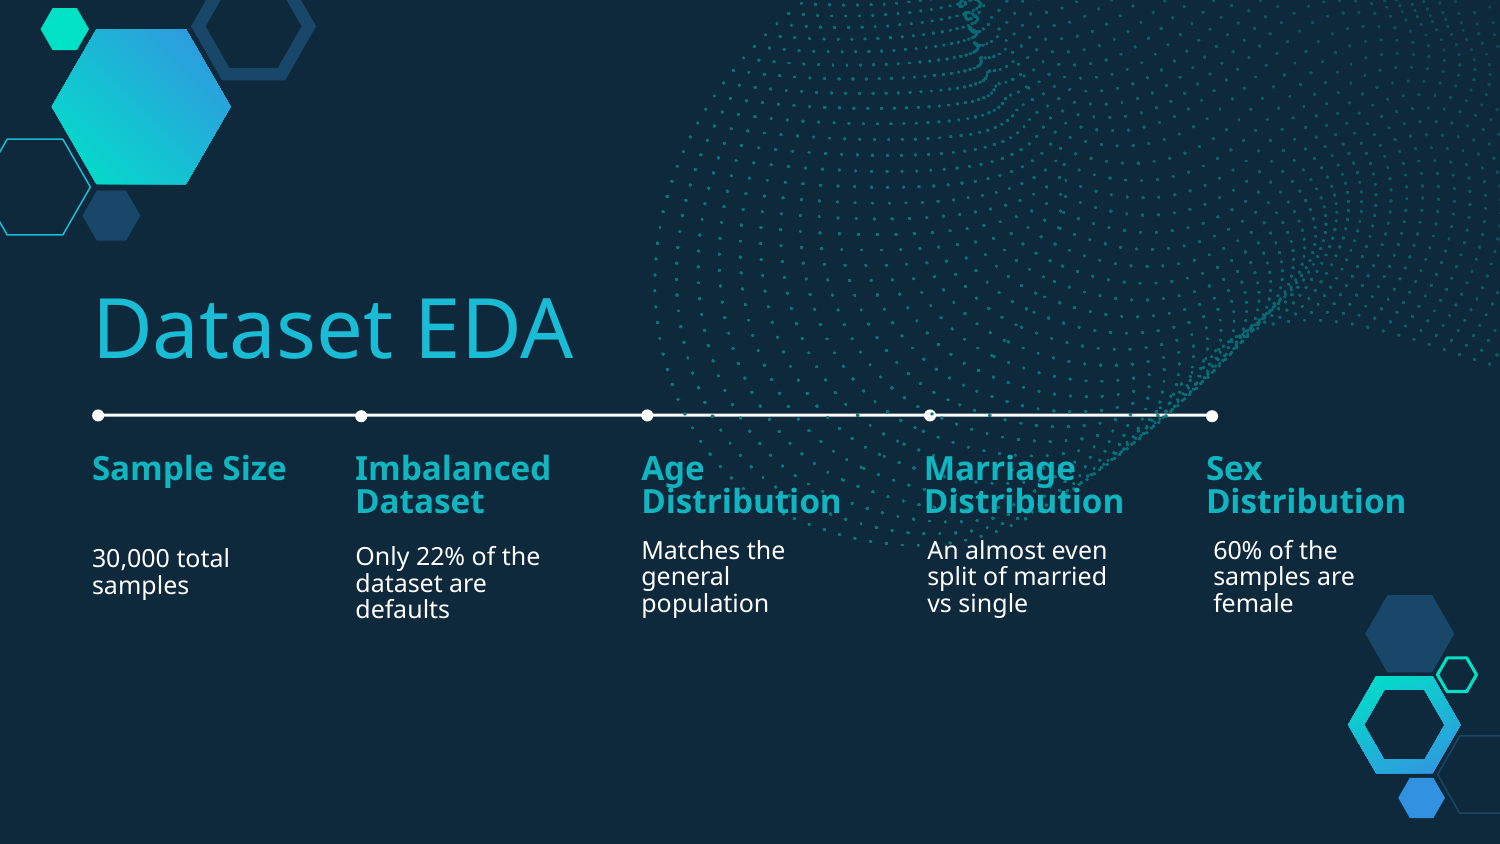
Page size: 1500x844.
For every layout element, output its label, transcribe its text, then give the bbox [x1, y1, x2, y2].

text_box Only 22% of the dataset are defaults [340, 537, 569, 631]
text_box An almost even split of married vs single [927, 538, 1129, 618]
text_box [354, 409, 368, 423]
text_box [923, 409, 937, 422]
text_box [1205, 409, 1219, 423]
text_box Sex Distribution [1206, 452, 1408, 521]
text_box Matches the general population [641, 538, 843, 618]
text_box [91, 409, 105, 422]
text_box Sample Size [92, 453, 321, 488]
text_box 60% of the samples are female [1213, 538, 1415, 618]
text_box Age Distribution [641, 452, 843, 521]
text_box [641, 409, 654, 422]
text_box Marriage Distribution [924, 452, 1126, 521]
text_box Dataset EDA [92, 275, 677, 376]
text_box 30,000 total samples [92, 546, 294, 600]
text_box Imbalanced Dataset [355, 452, 607, 521]
text_box [653, 0, 1500, 547]
